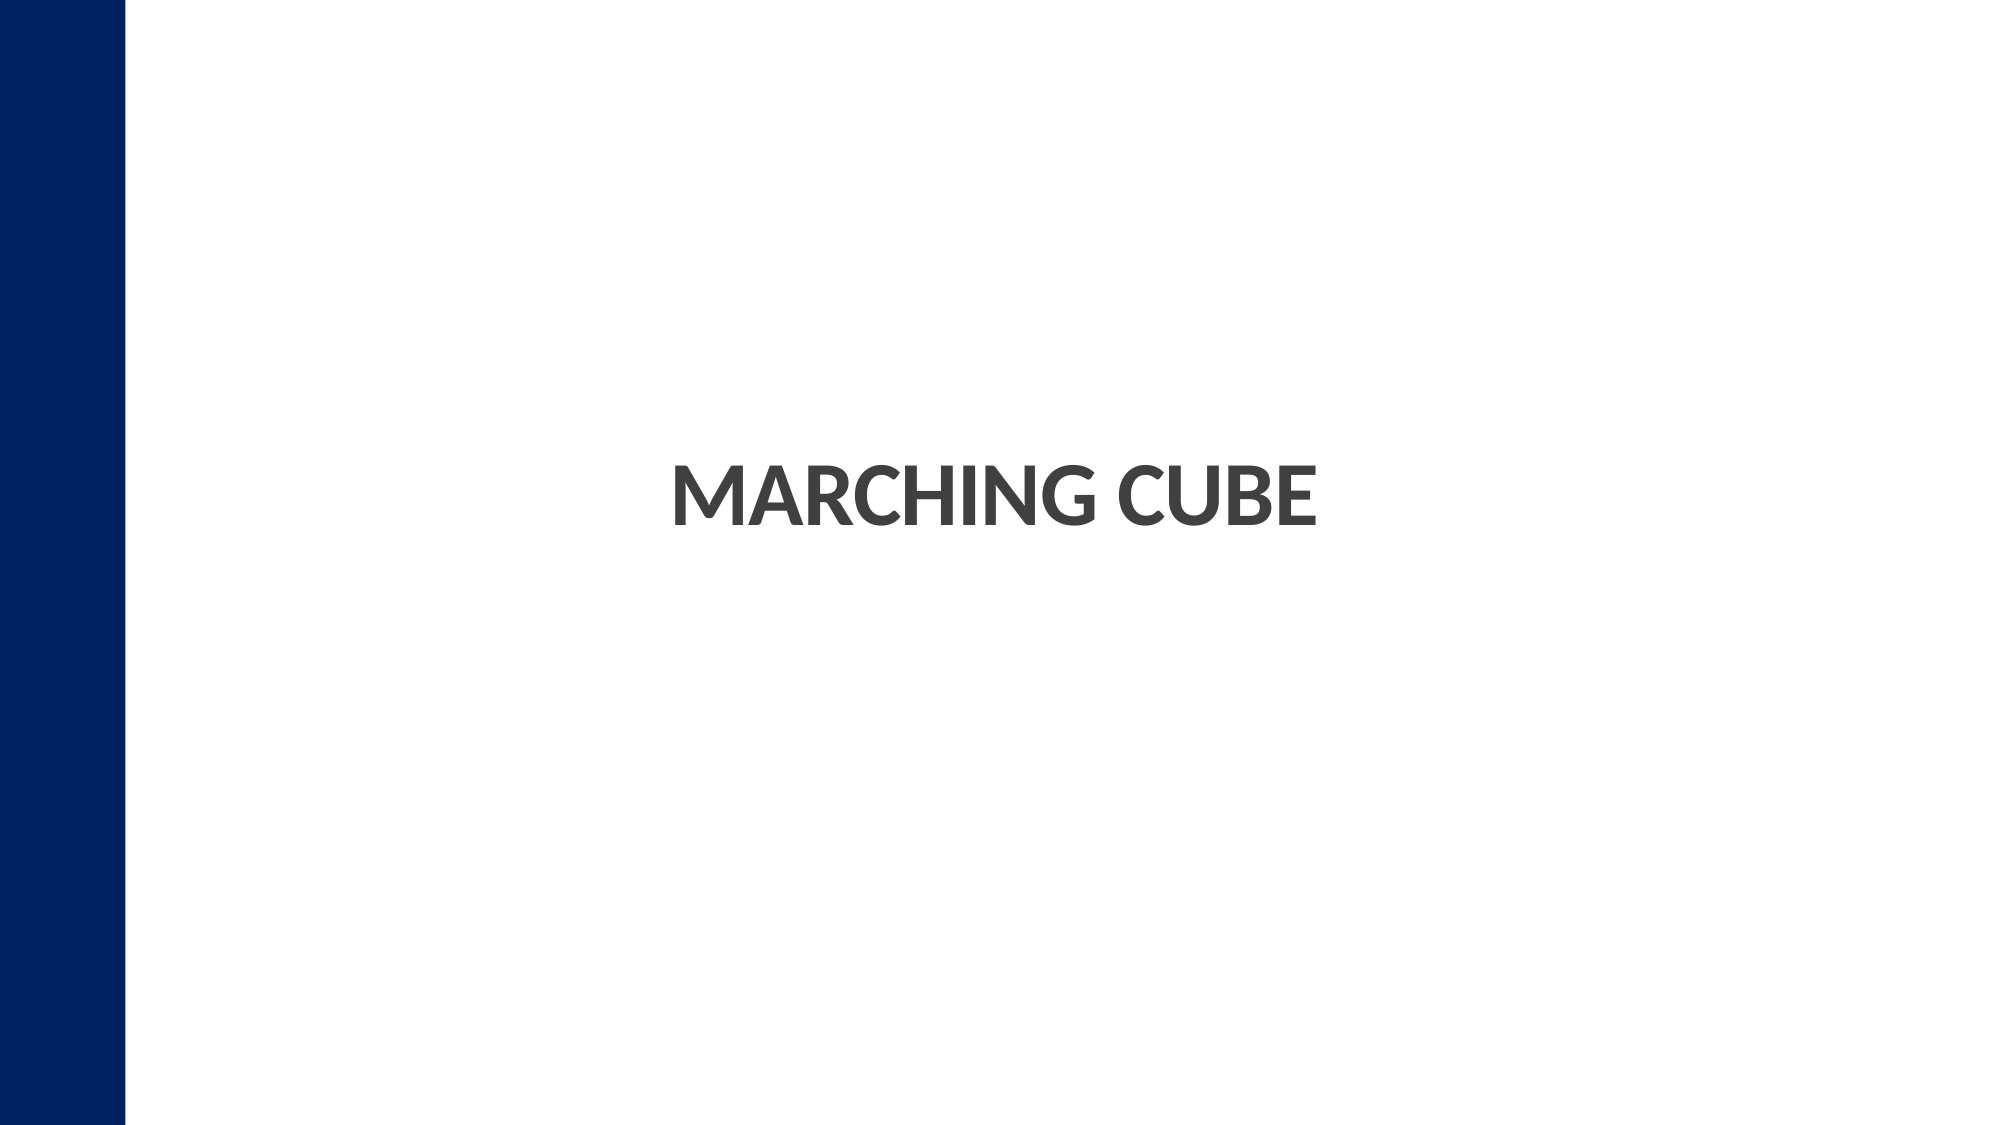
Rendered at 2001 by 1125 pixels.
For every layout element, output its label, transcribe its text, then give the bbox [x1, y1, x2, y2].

title MARCHING CUBE [654, 443, 2000, 682]
